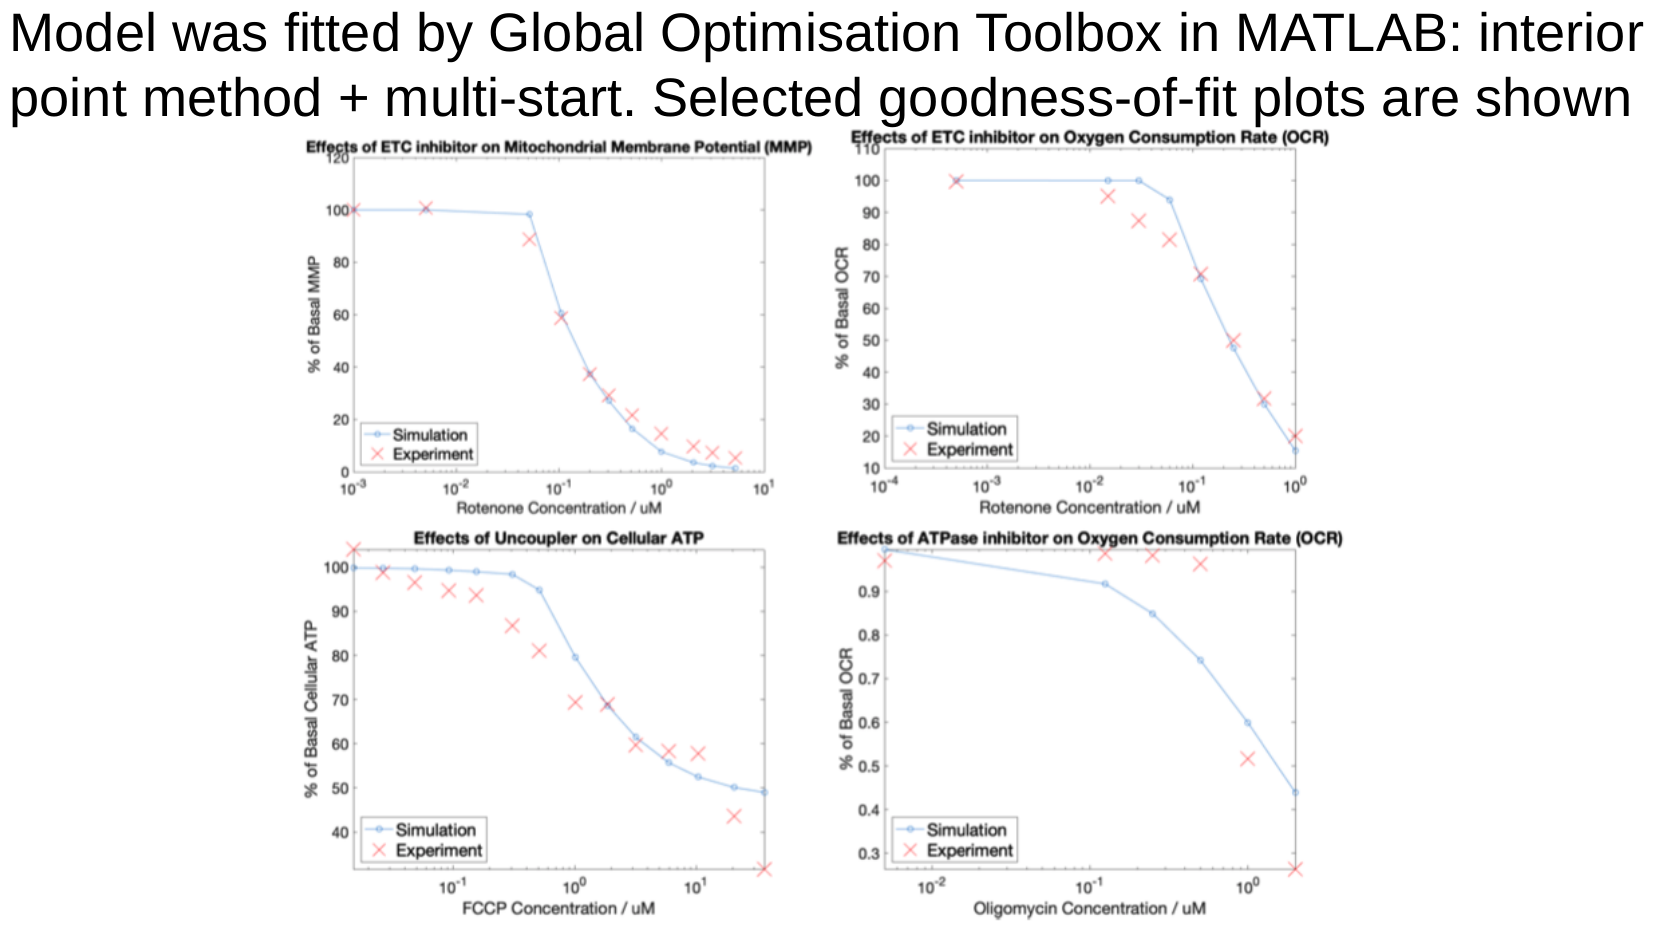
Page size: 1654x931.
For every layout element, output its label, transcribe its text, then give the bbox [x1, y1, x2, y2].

text_box Model was fitted by Global Optimisation Toolbox in MATLAB: interior point method + multi-start. Selected goodness-of-fit plots are shown [0, 0, 1654, 135]
picture [295, 122, 1355, 931]
